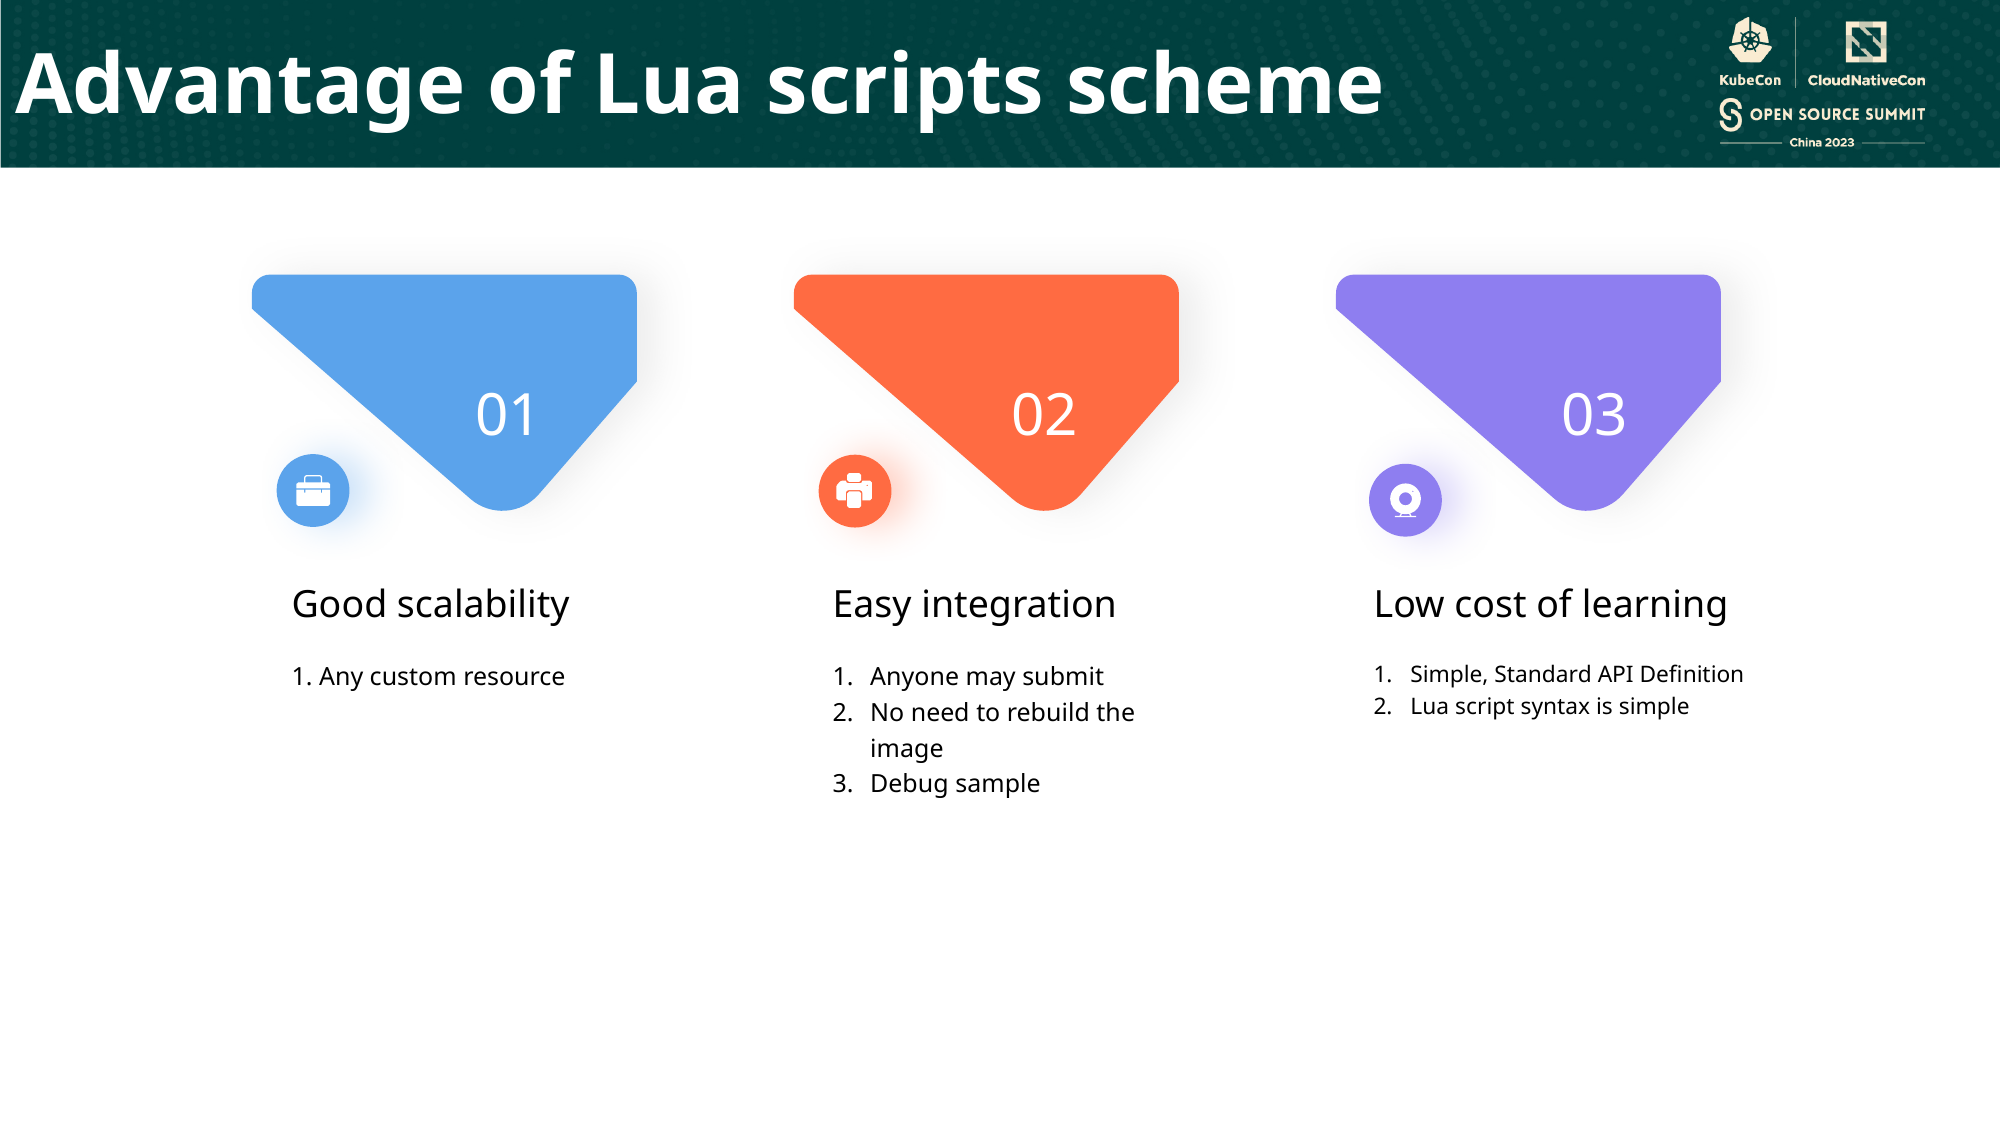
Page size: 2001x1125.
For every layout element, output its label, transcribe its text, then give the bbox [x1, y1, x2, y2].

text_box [276, 177, 1760, 825]
text_box Advantage of Lua scripts scheme [0, 0, 1725, 196]
picture [0, 0, 2000, 1125]
